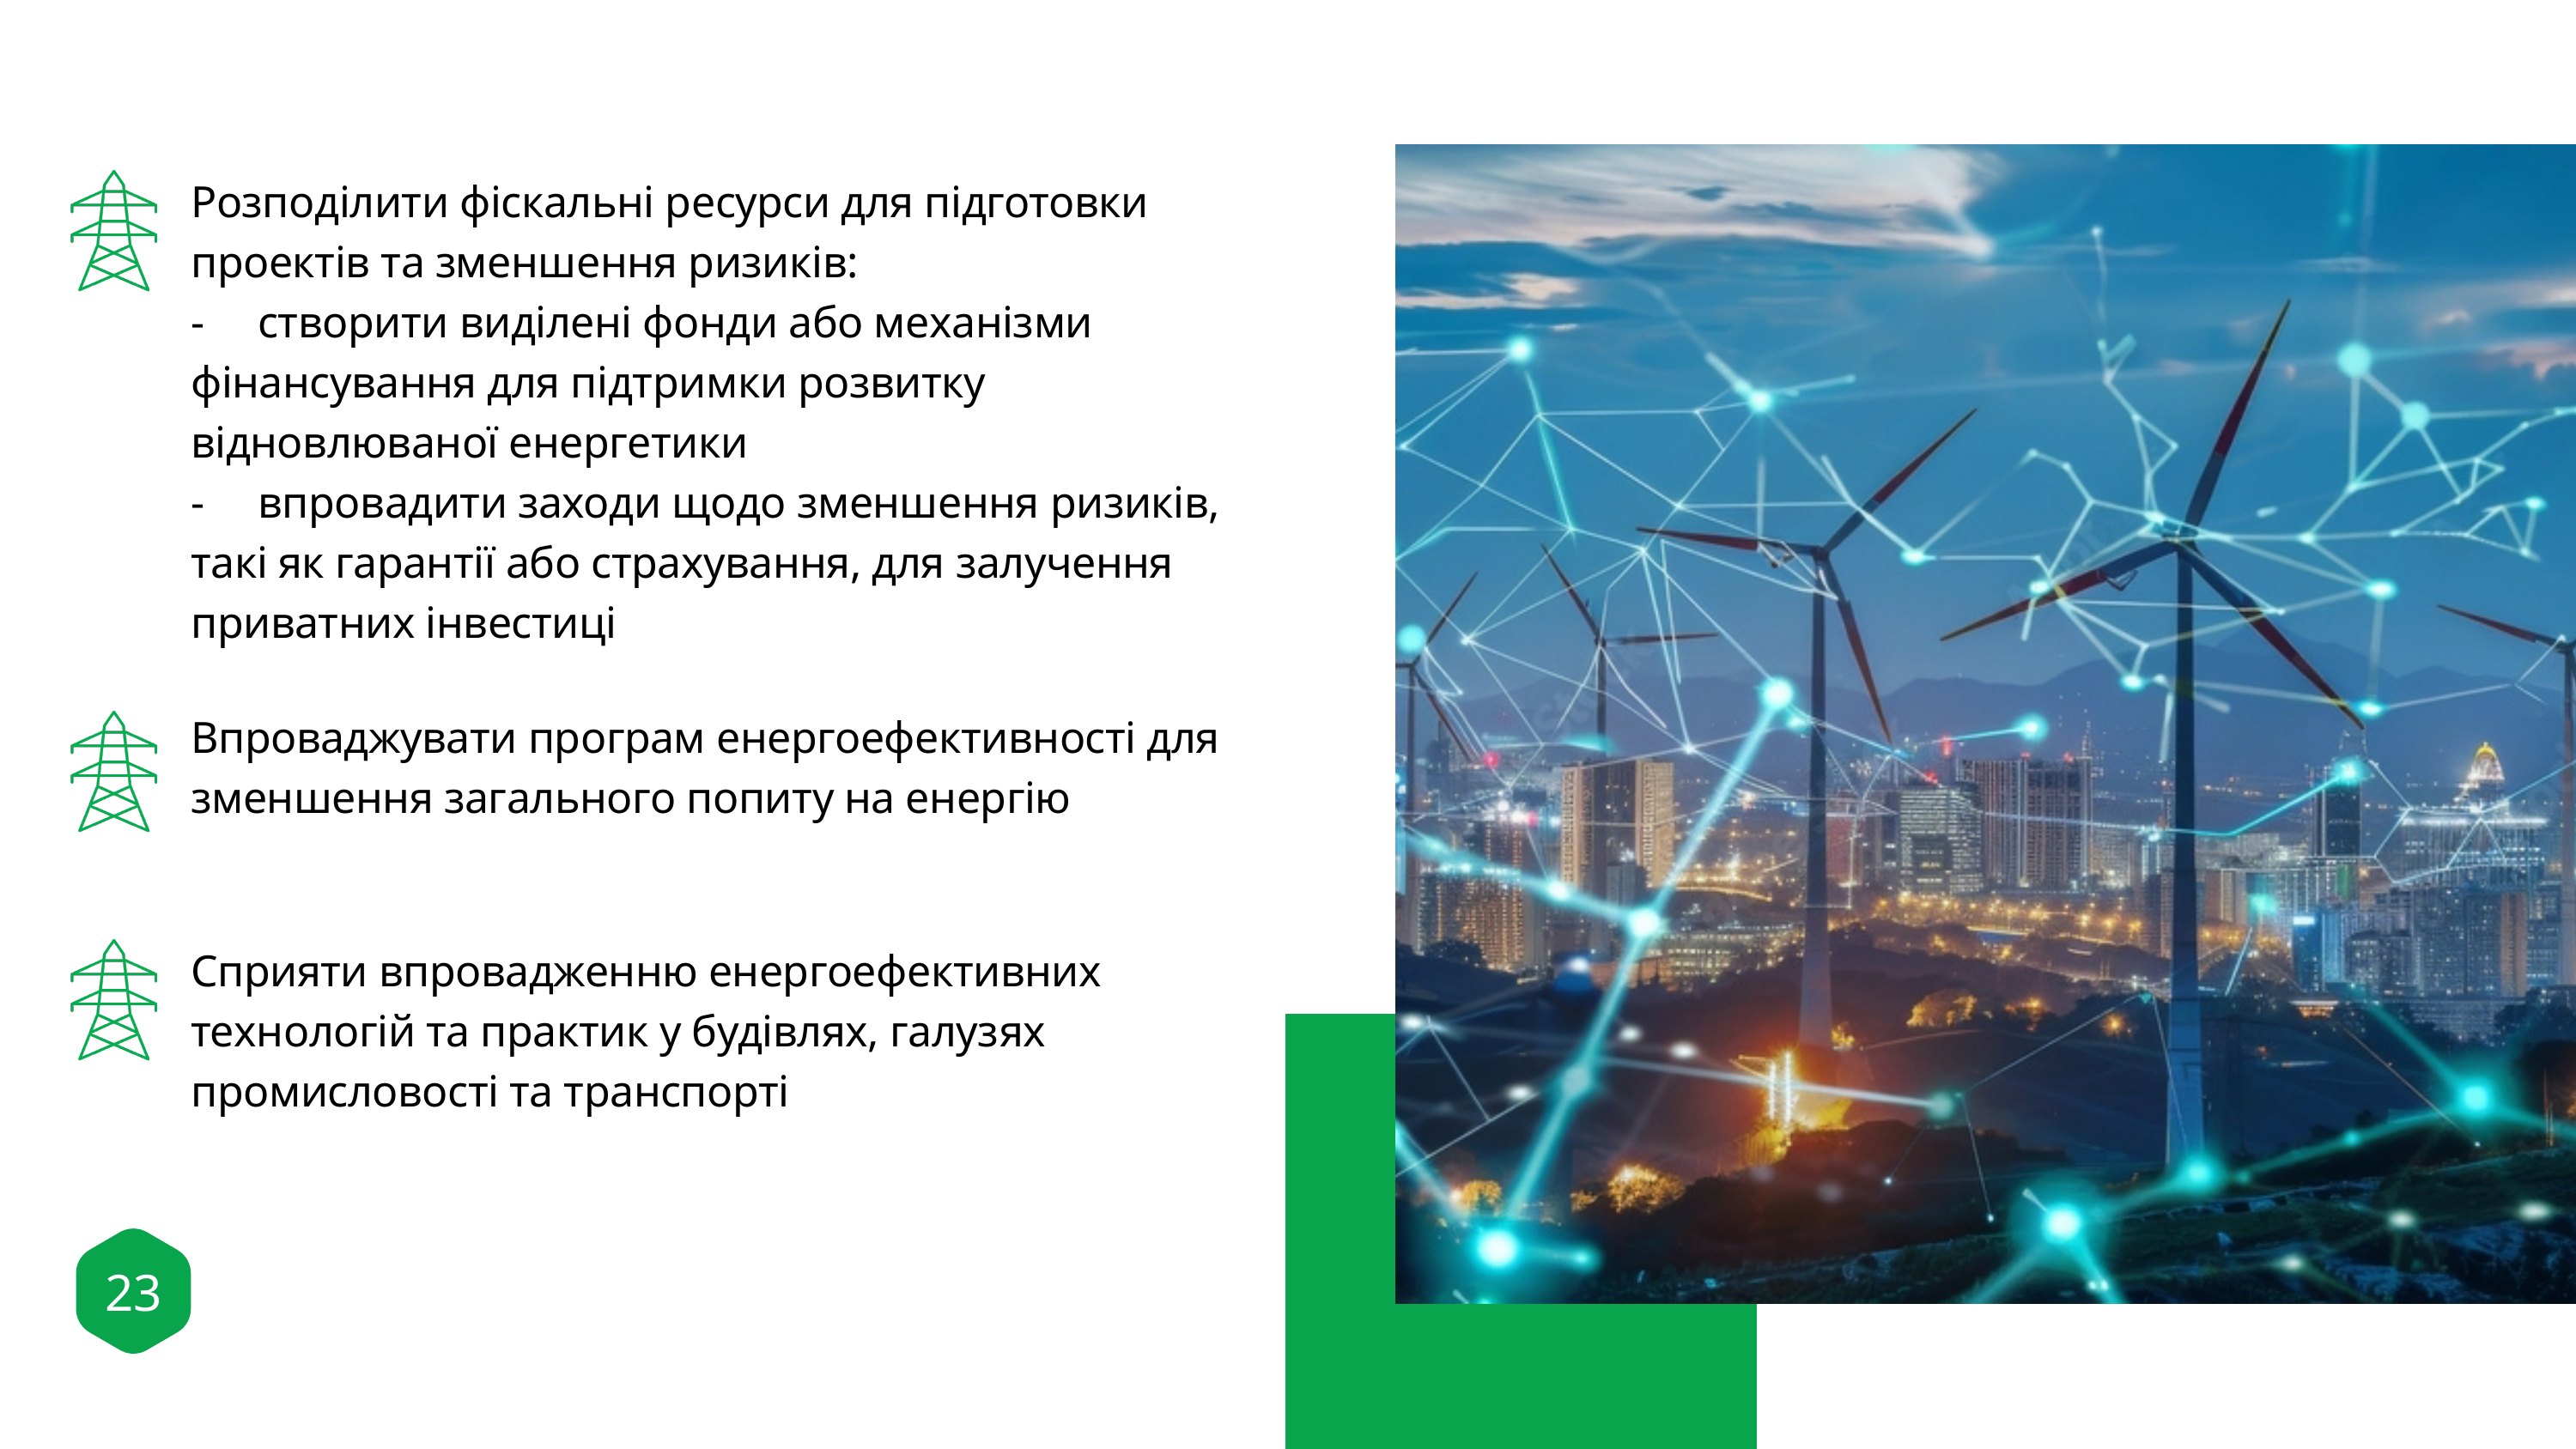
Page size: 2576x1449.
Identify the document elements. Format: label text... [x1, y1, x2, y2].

picture [49, 166, 179, 295]
picture [49, 706, 179, 836]
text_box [1394, 144, 2576, 1304]
picture [49, 934, 179, 1064]
text_box Розподілити фіскальні ресурси для підготовки проектів та зменшення ризиків: - створити виділені фонди або механізми фінансування для підтримки розвитку відновлюваної енергетики - впровадити заходи щодо зменшення ризиків, такі як гарантії або страхування, для залучення приватних інвестиці [191, 166, 1288, 647]
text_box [76, 1224, 191, 1359]
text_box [1285, 1014, 1758, 1449]
text_box Впроваджувати програм енергоефективності для зменшення загального попиту на енергію [191, 701, 1288, 822]
text_box Сприяти впровадженню енергоефективних технологій та практик у будівлях, галузях промисловості та транспорті [191, 935, 1288, 1116]
